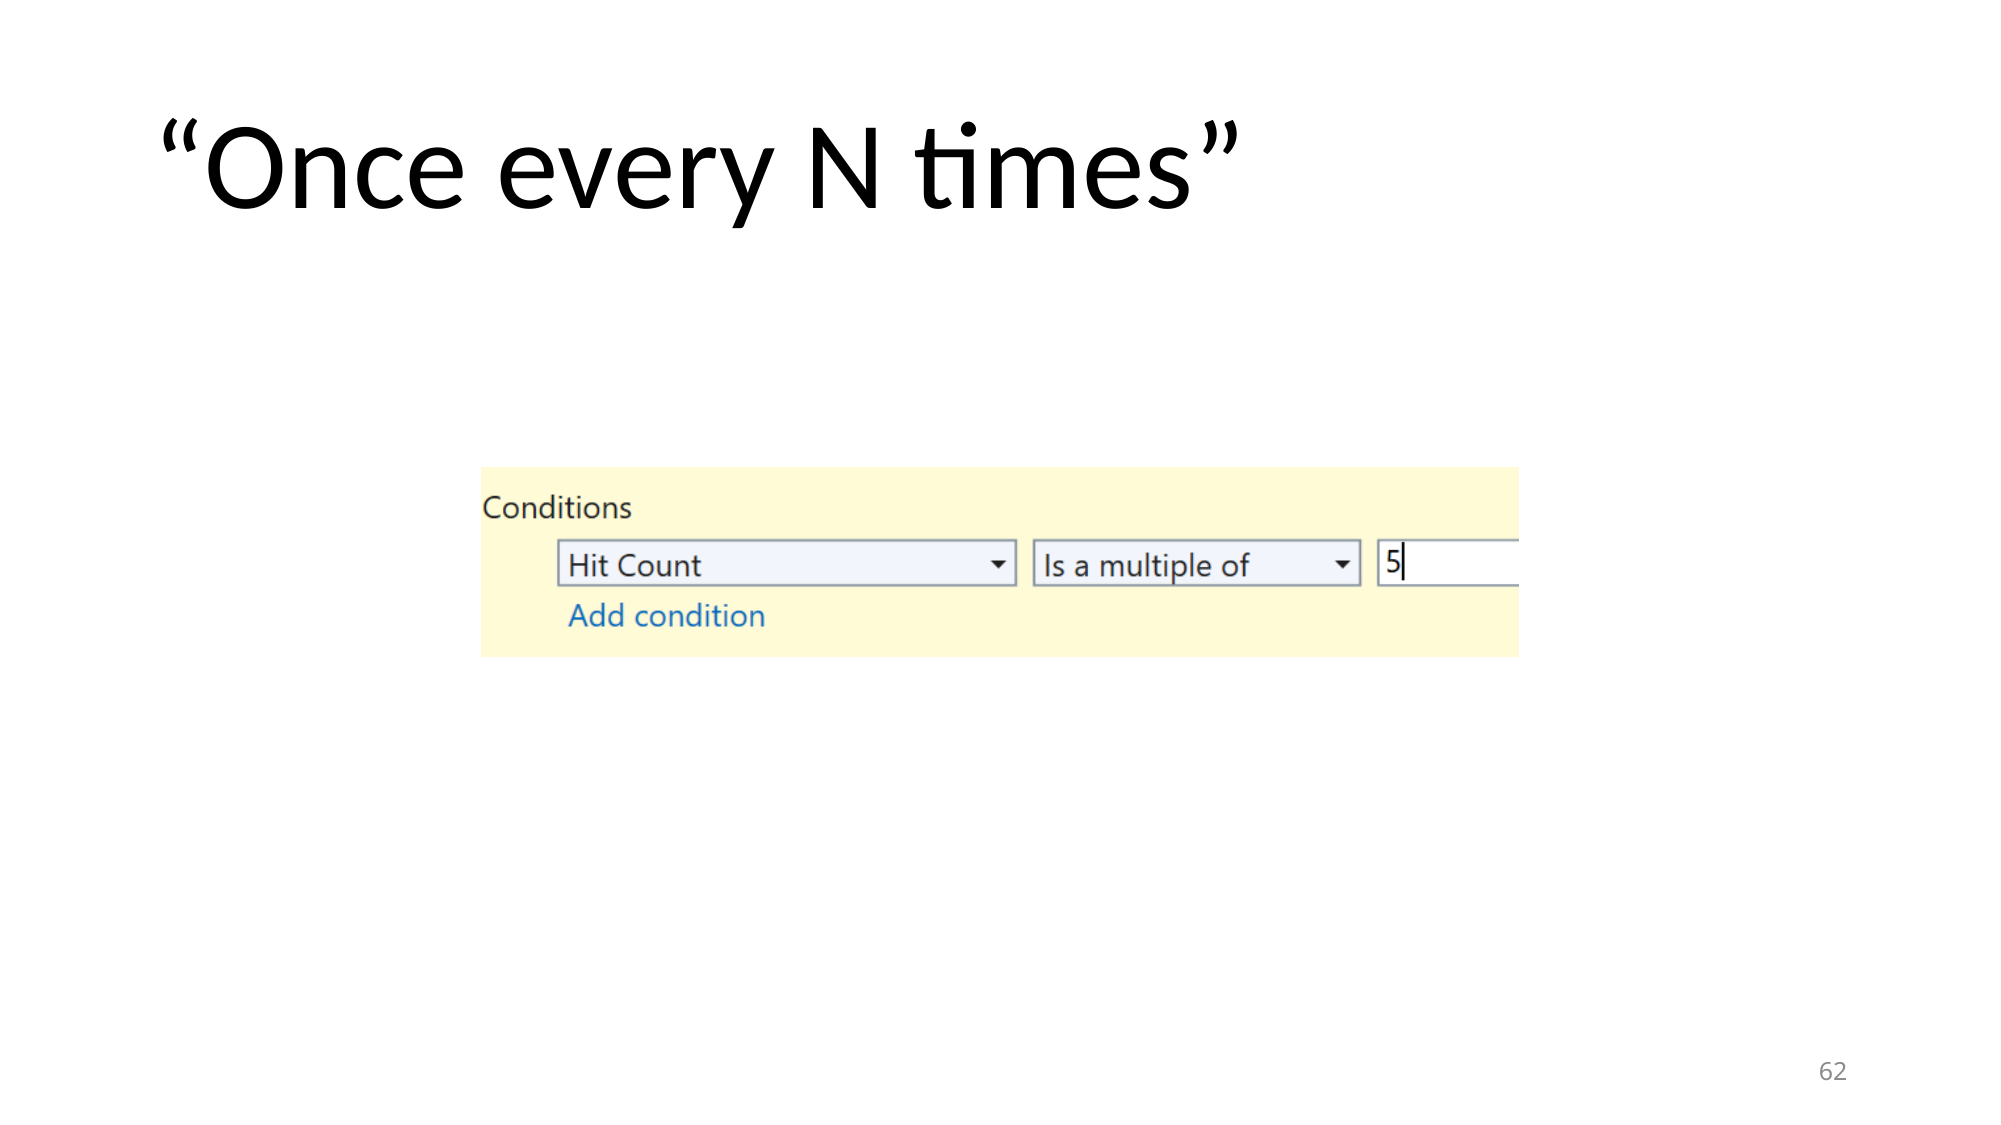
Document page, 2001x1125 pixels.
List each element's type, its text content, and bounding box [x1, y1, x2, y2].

slide_number 62 [1412, 1042, 1863, 1103]
title “Once every N times” [137, 59, 1863, 278]
picture [481, 467, 1519, 657]
